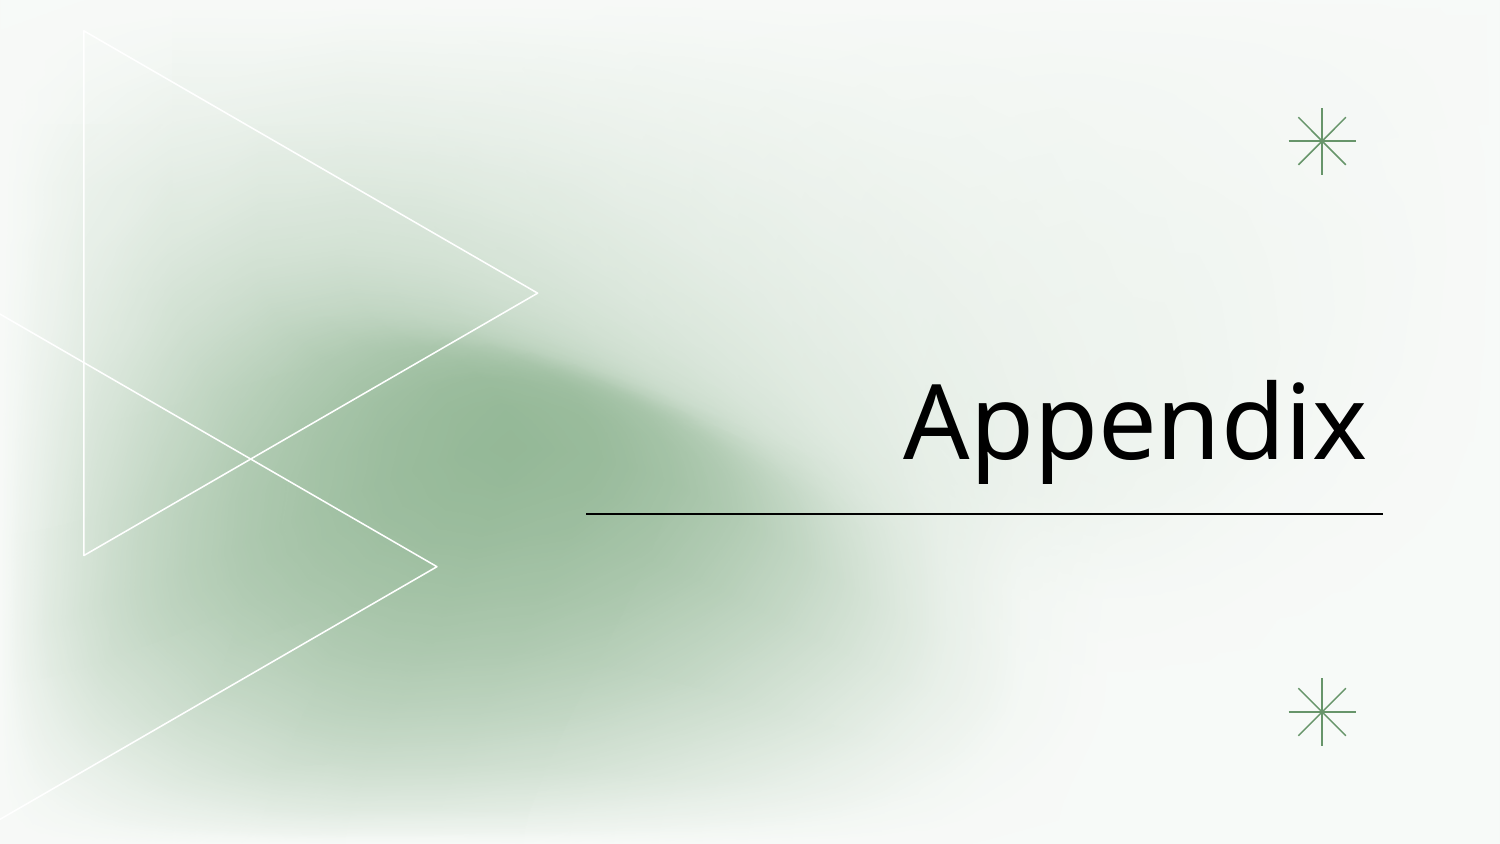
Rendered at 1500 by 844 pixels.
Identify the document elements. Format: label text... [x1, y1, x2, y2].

picture [0, 0, 1500, 844]
text_box [0, 314, 437, 820]
title Appendix [105, 357, 1383, 496]
text_box [83, 30, 538, 374]
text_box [1288, 678, 1356, 746]
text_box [1288, 107, 1356, 175]
